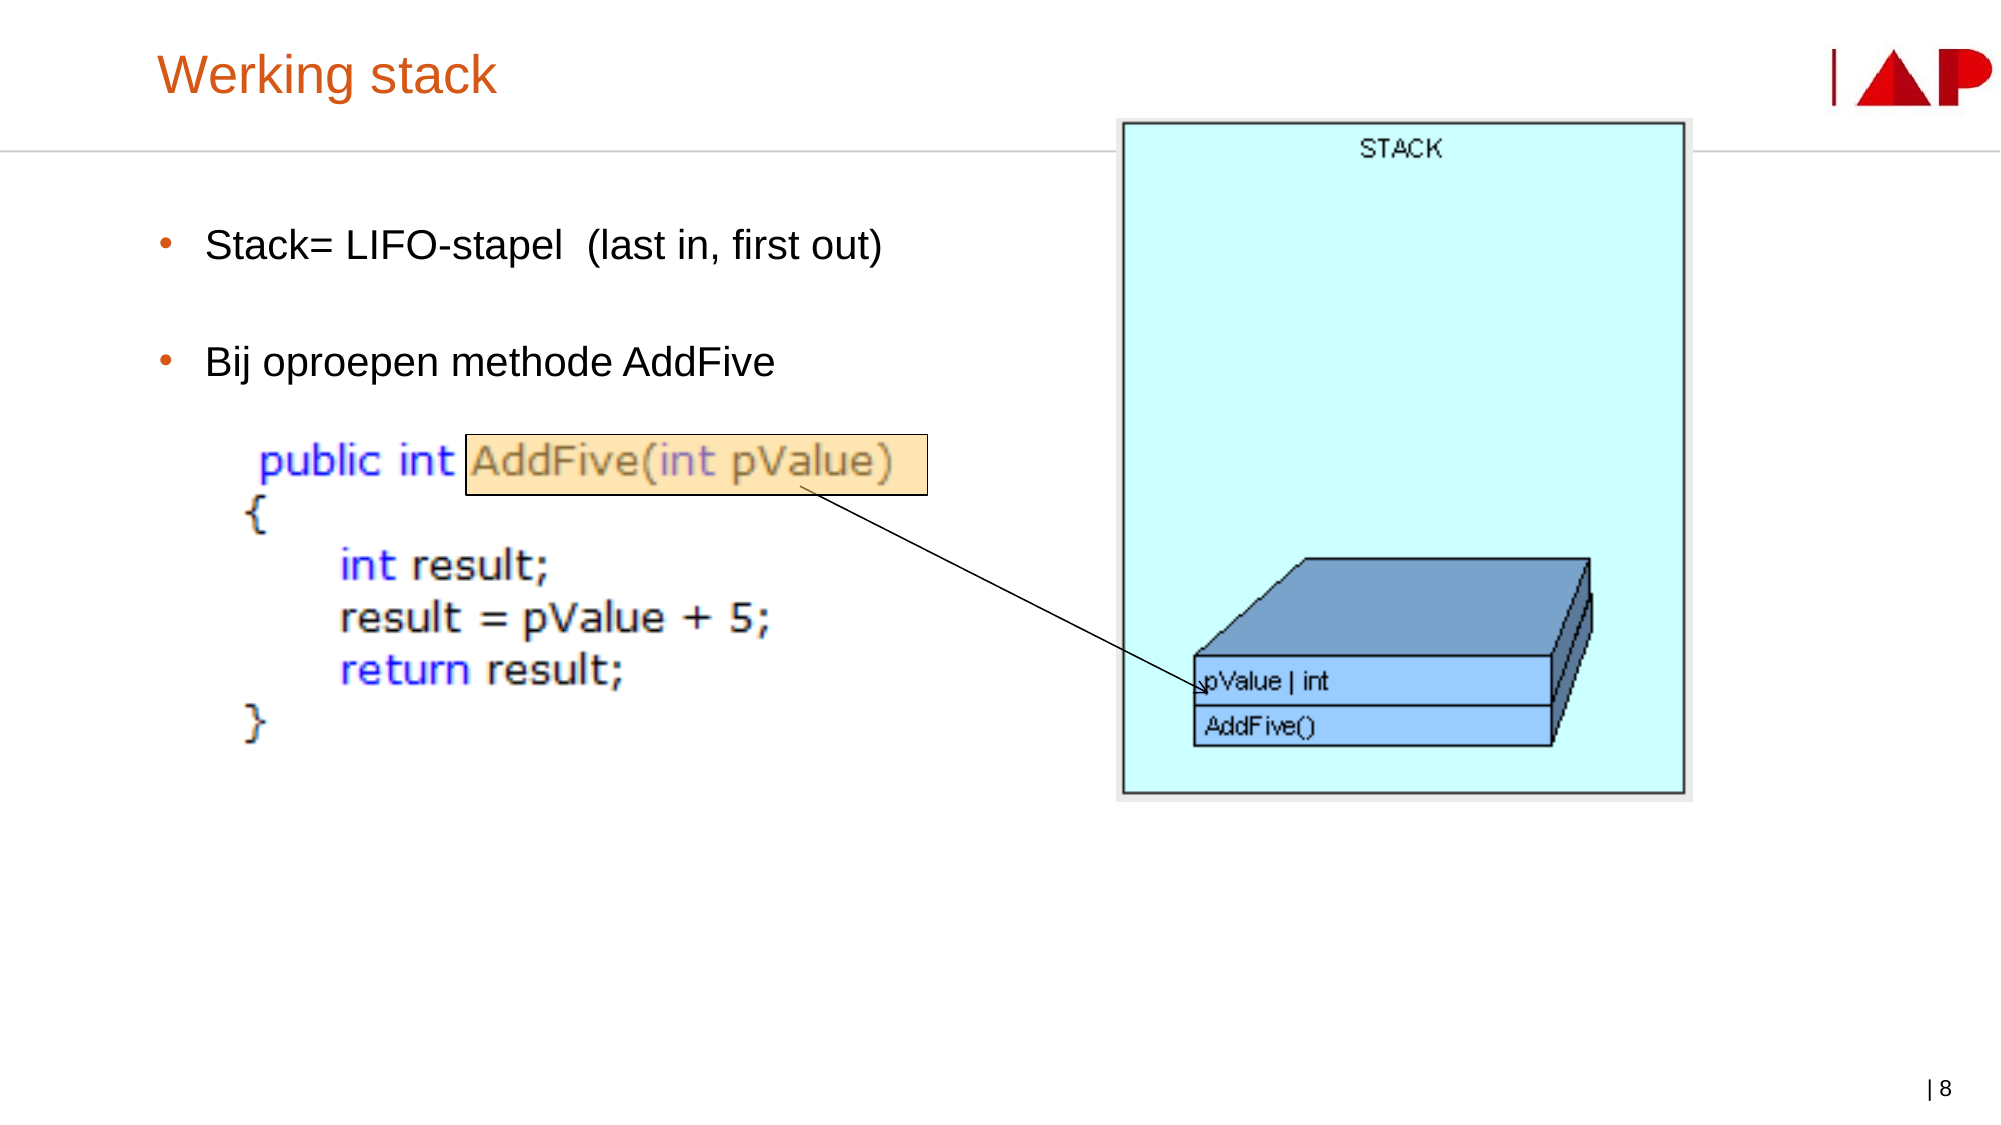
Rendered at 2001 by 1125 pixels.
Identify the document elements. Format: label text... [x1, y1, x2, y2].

title Werking stack [157, 0, 1843, 152]
picture [224, 434, 980, 777]
picture [1843, 10, 2000, 142]
slide_number | 8 [1425, 1061, 1953, 1113]
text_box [799, 485, 1209, 694]
list Stack= LIFO-stapel (last in, first out) Bij oproepen methode AddFive [157, 217, 1955, 1023]
picture [1115, 118, 1693, 802]
